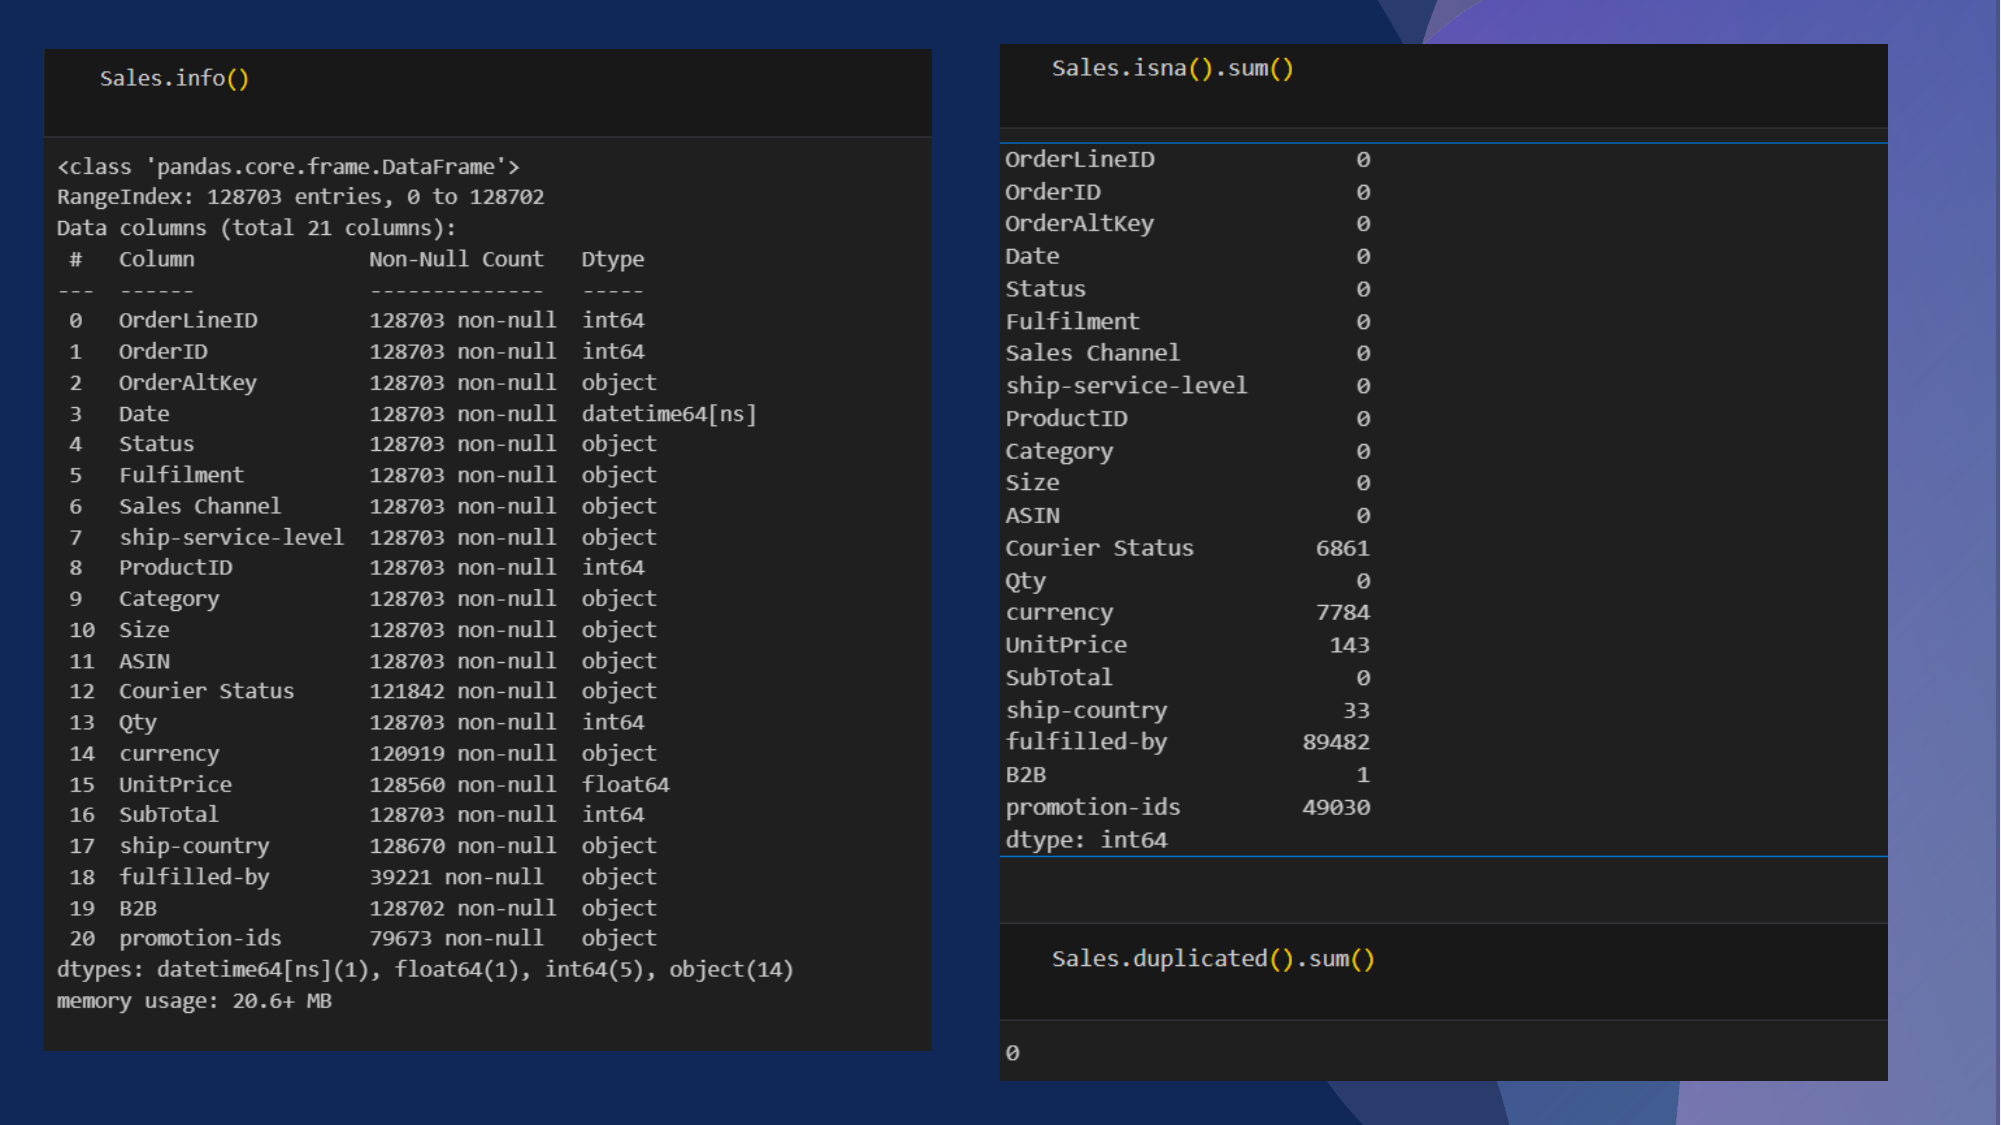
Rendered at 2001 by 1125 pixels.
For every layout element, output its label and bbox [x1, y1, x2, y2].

picture [999, 44, 1888, 1081]
picture [43, 48, 932, 1051]
